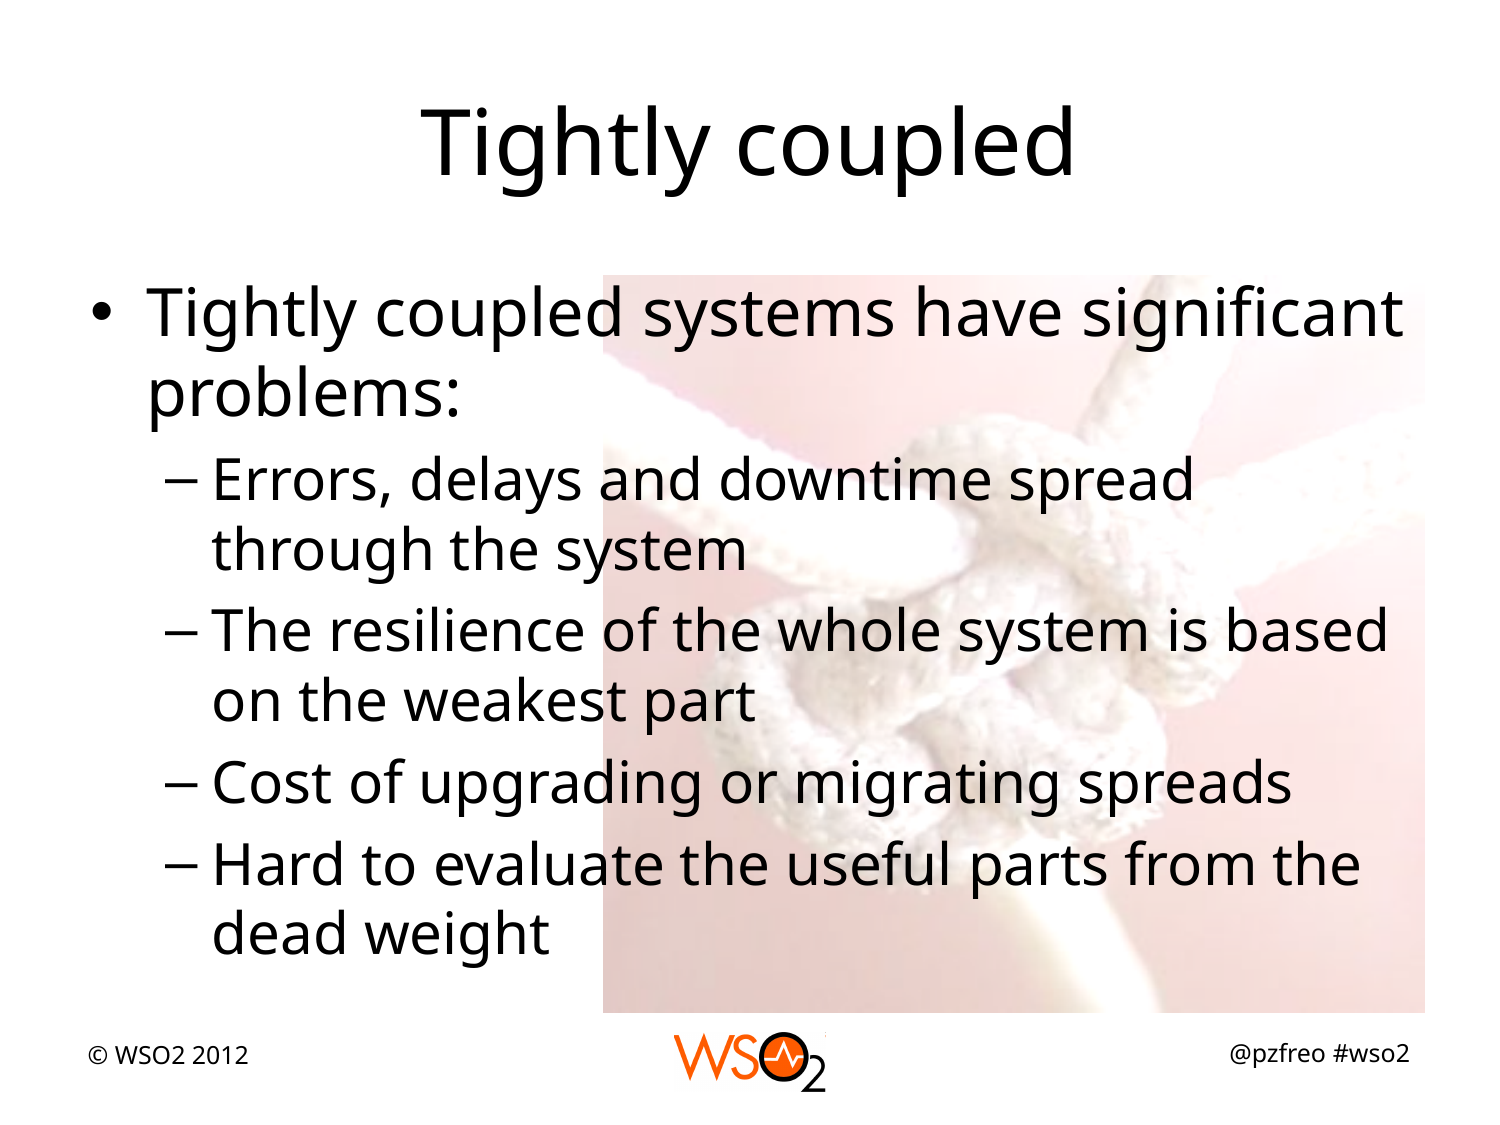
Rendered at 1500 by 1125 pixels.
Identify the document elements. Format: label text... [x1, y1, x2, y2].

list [602, 274, 1426, 1013]
picture [674, 1032, 826, 1092]
title Tightly coupled [75, 45, 1425, 233]
list Tightly coupled systems have significant problems: Errors, delays and downtime spread through the system The resilience of the whole system is based on the weakest part Cost of upgrading or migrating spreads Hard to evaluate the useful parts from the dead weight [75, 262, 1425, 1005]
